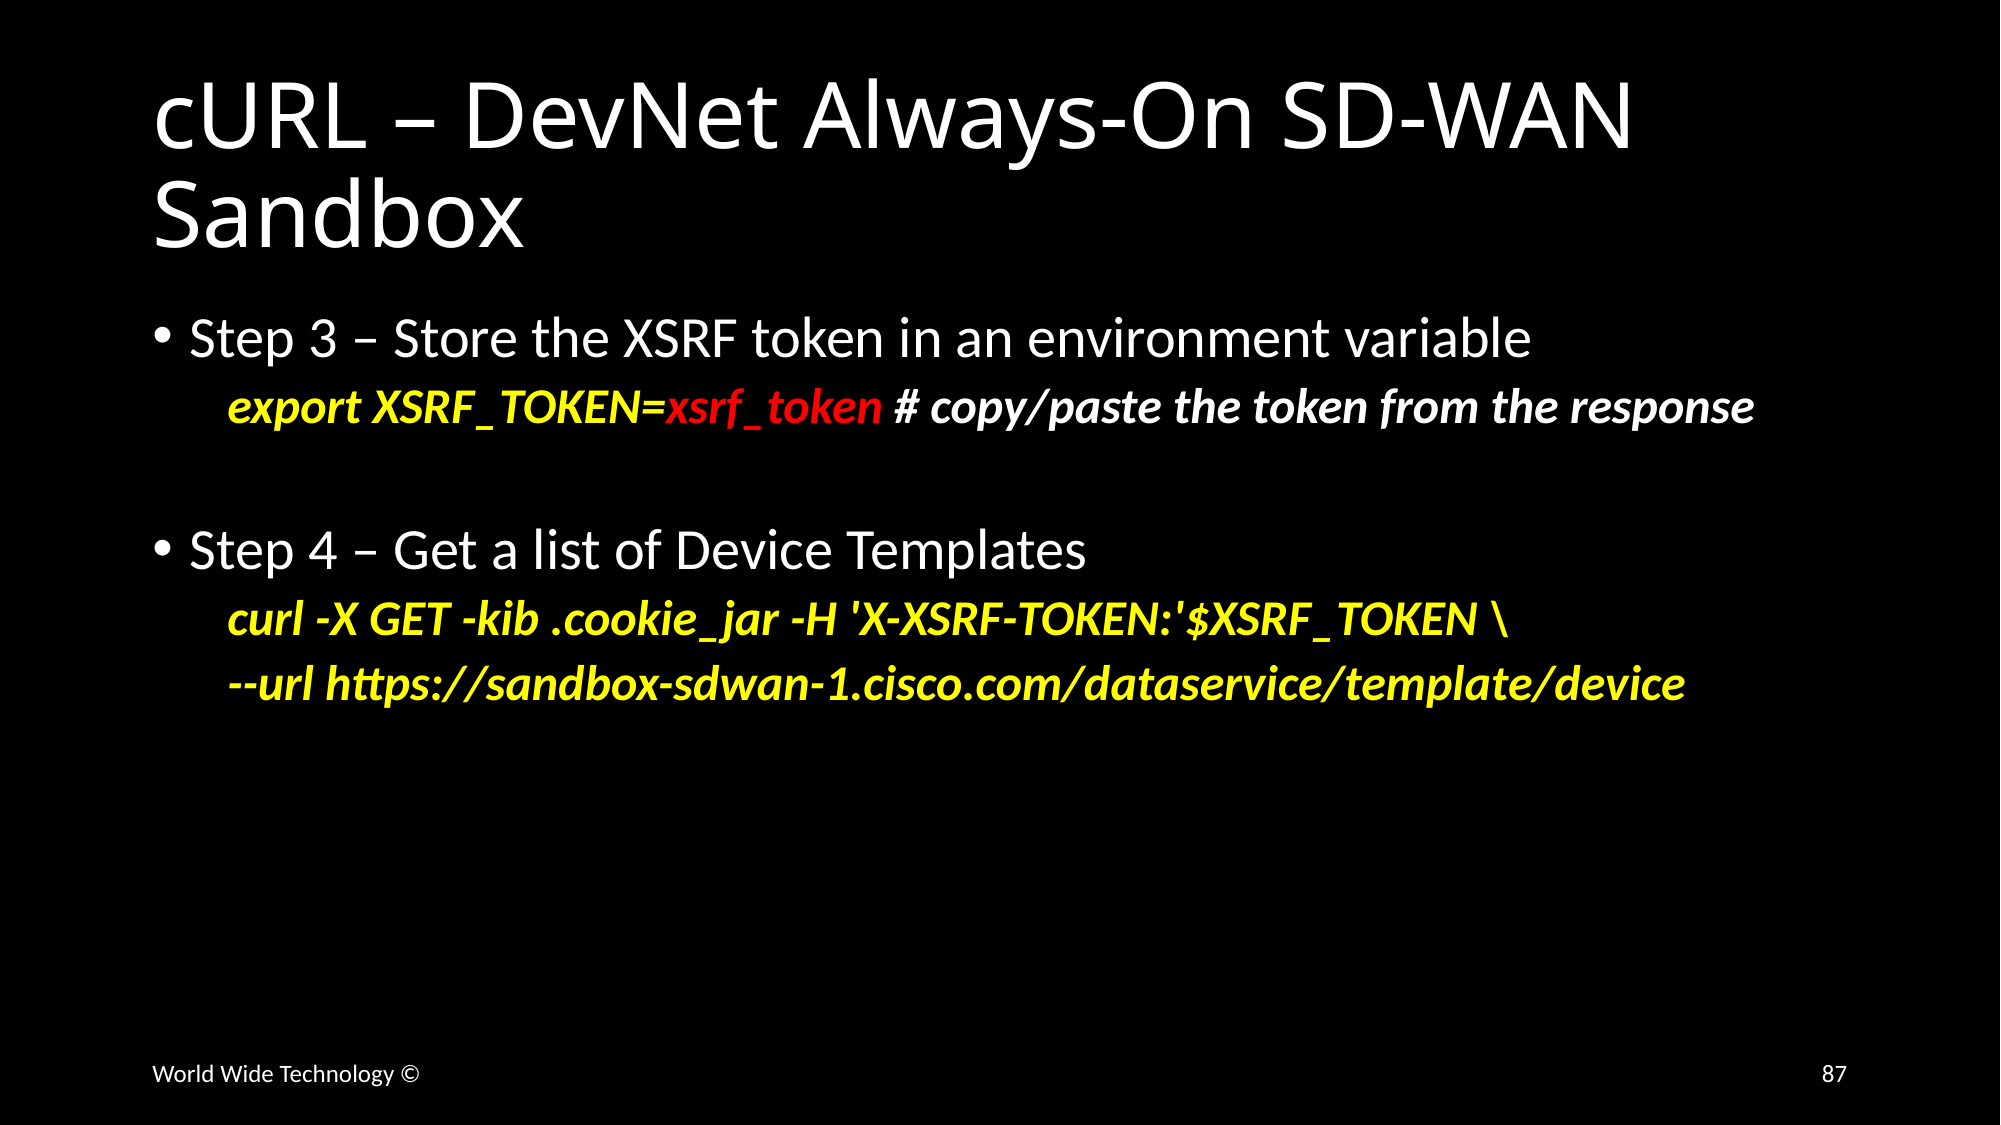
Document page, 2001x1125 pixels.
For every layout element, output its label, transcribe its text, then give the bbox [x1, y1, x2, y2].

slide_number World Wide Technology © [137, 1042, 588, 1103]
slide_number 87 [1412, 1042, 1863, 1103]
list Step 3 – Store the XSRF token in an environment variable export XSRF_TOKEN=xsrf_token # copy/paste the token from the response Step 4 – Get a list of Device Templates curl -X GET -kib .cookie_jar -H 'X-XSRF-TOKEN:'$XSRF_TOKEN \ --url https://sandbox-sdwan-1.cisco.com/dataservice/template/device [137, 299, 1880, 1014]
title cURL – DevNet Always-On SD-WAN Sandbox [137, 59, 1863, 278]
